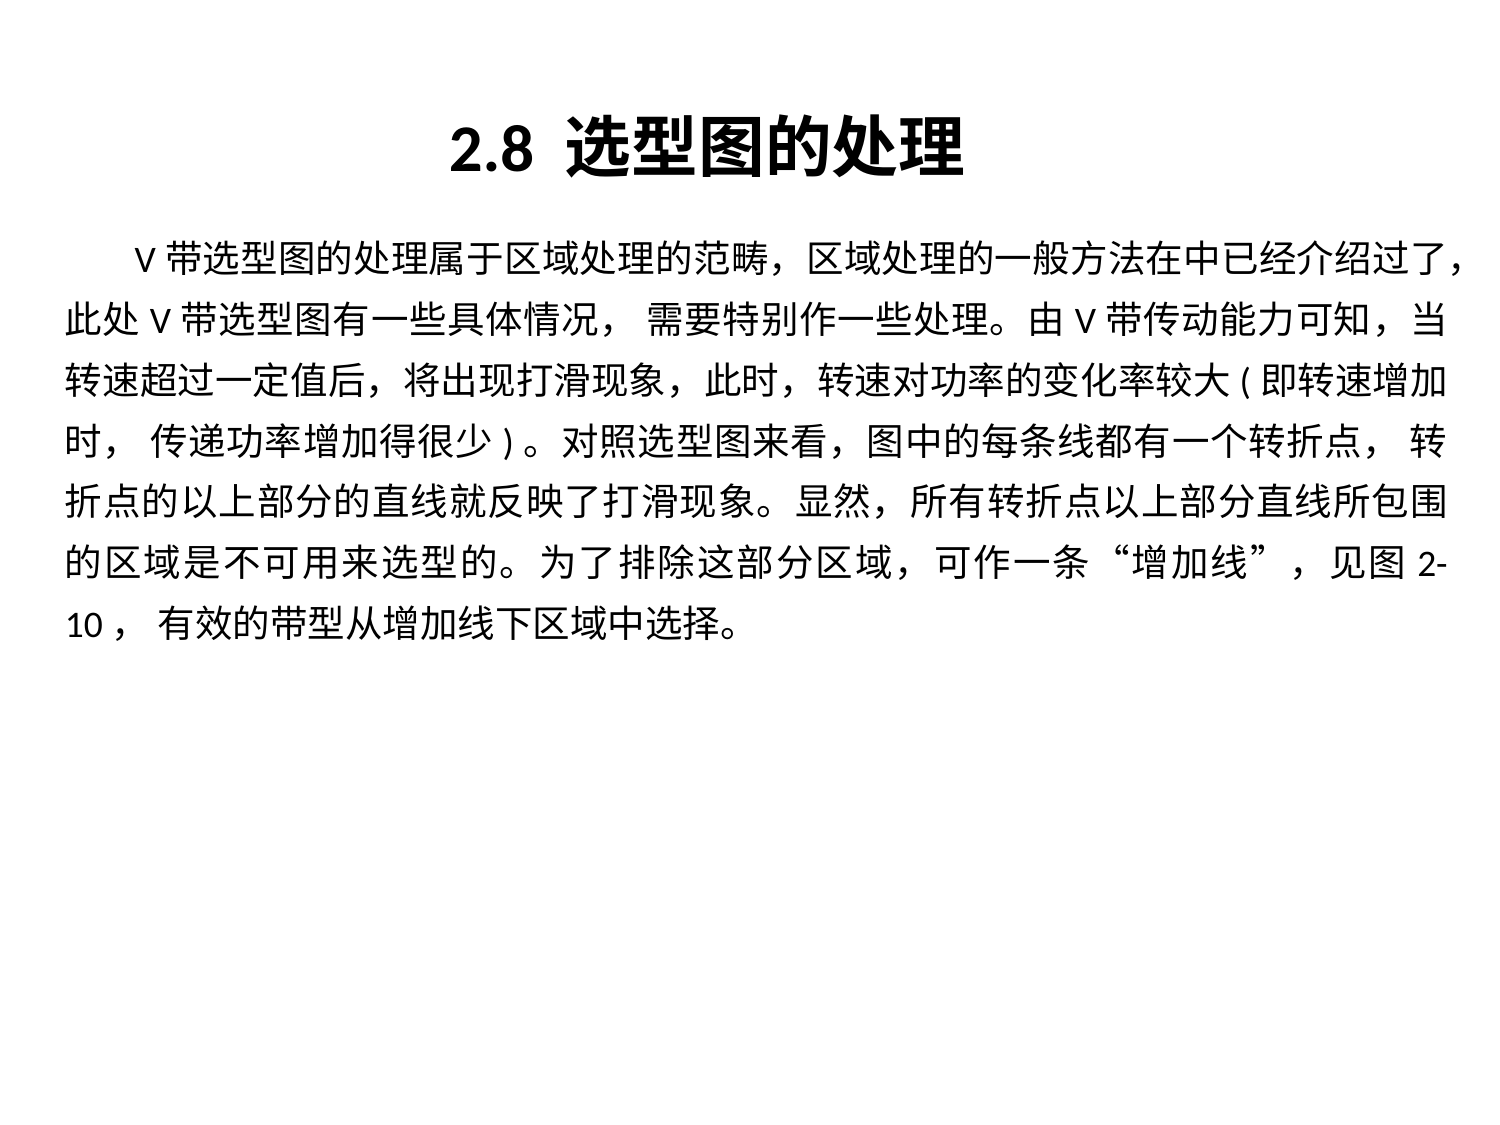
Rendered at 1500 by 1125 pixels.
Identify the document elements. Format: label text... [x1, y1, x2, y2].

text_box V带选型图的处理属于区域处理的范畴，区域处理的一般方法在中已经介绍过了，此处V带选型图有一些具体情况， 需要特别作一些处理。由V带传动能力可知，当转速超过一定值后，将出现打滑现象，此时，转速对功率的变化率较大(即转速增加时， 传递功率增加得很少)。对照选型图来看，图中的每条线都有一个转折点， 转折点的以上部分的直线就反映了打滑现象。显然，所有转折点以上部分直线所包围的区域是不可用来选型的。为了排除这部分区域，可作一条“增加线”，见图2-10， 有效的带型从增加线下区域中选择。 [49, 212, 1463, 653]
text_box 2.8 选型图的处理 [434, 97, 996, 192]
